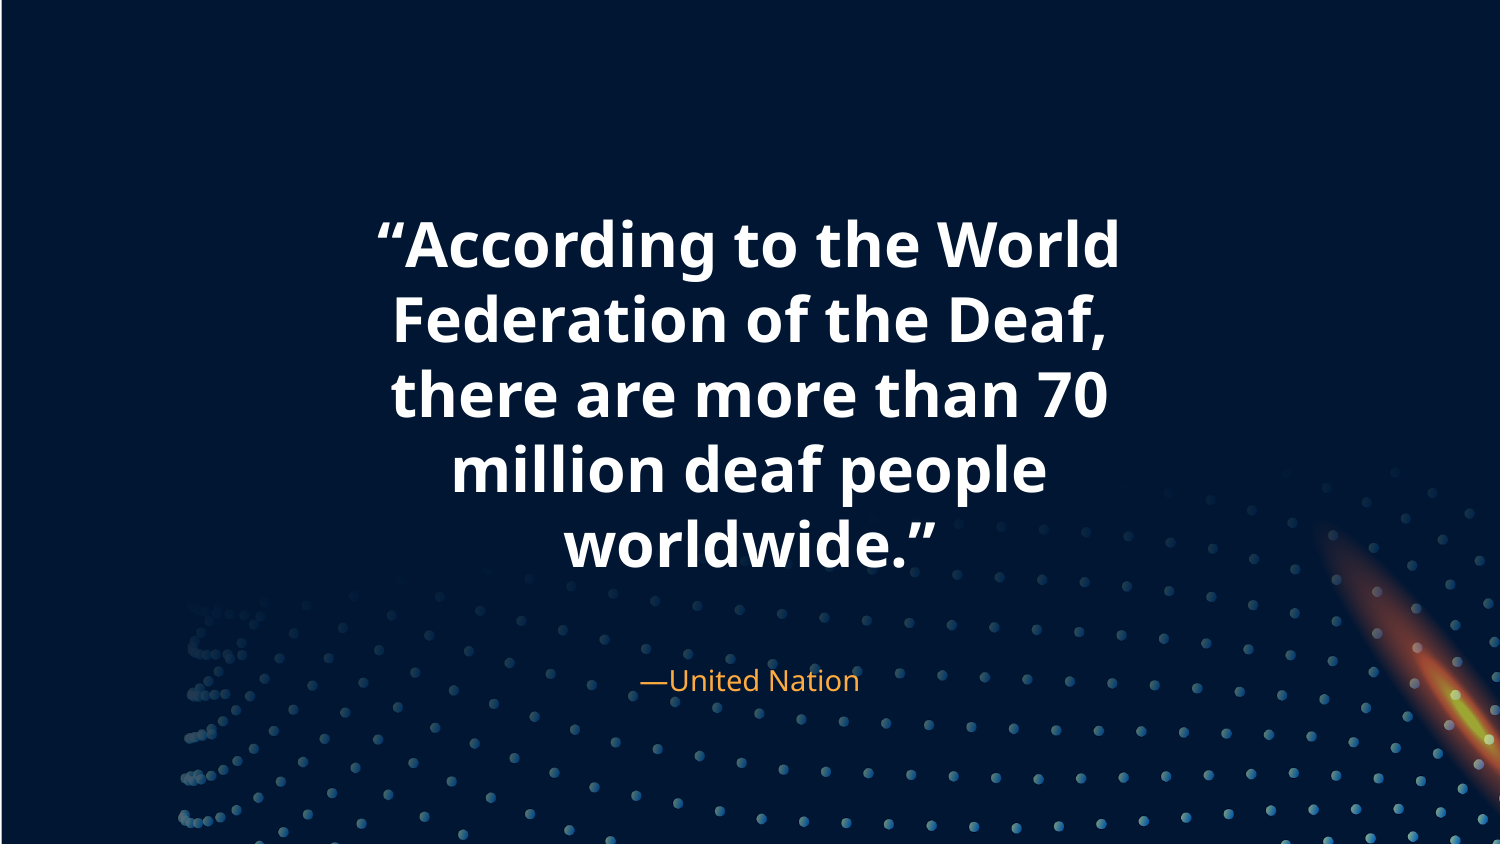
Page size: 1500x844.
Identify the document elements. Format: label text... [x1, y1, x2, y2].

subtitle —United Nation [407, 647, 1093, 724]
title “According to the World Federation of the Deaf, there are more than 70 million deaf people worldwide.” [303, 189, 1197, 617]
picture [0, 0, 1500, 844]
